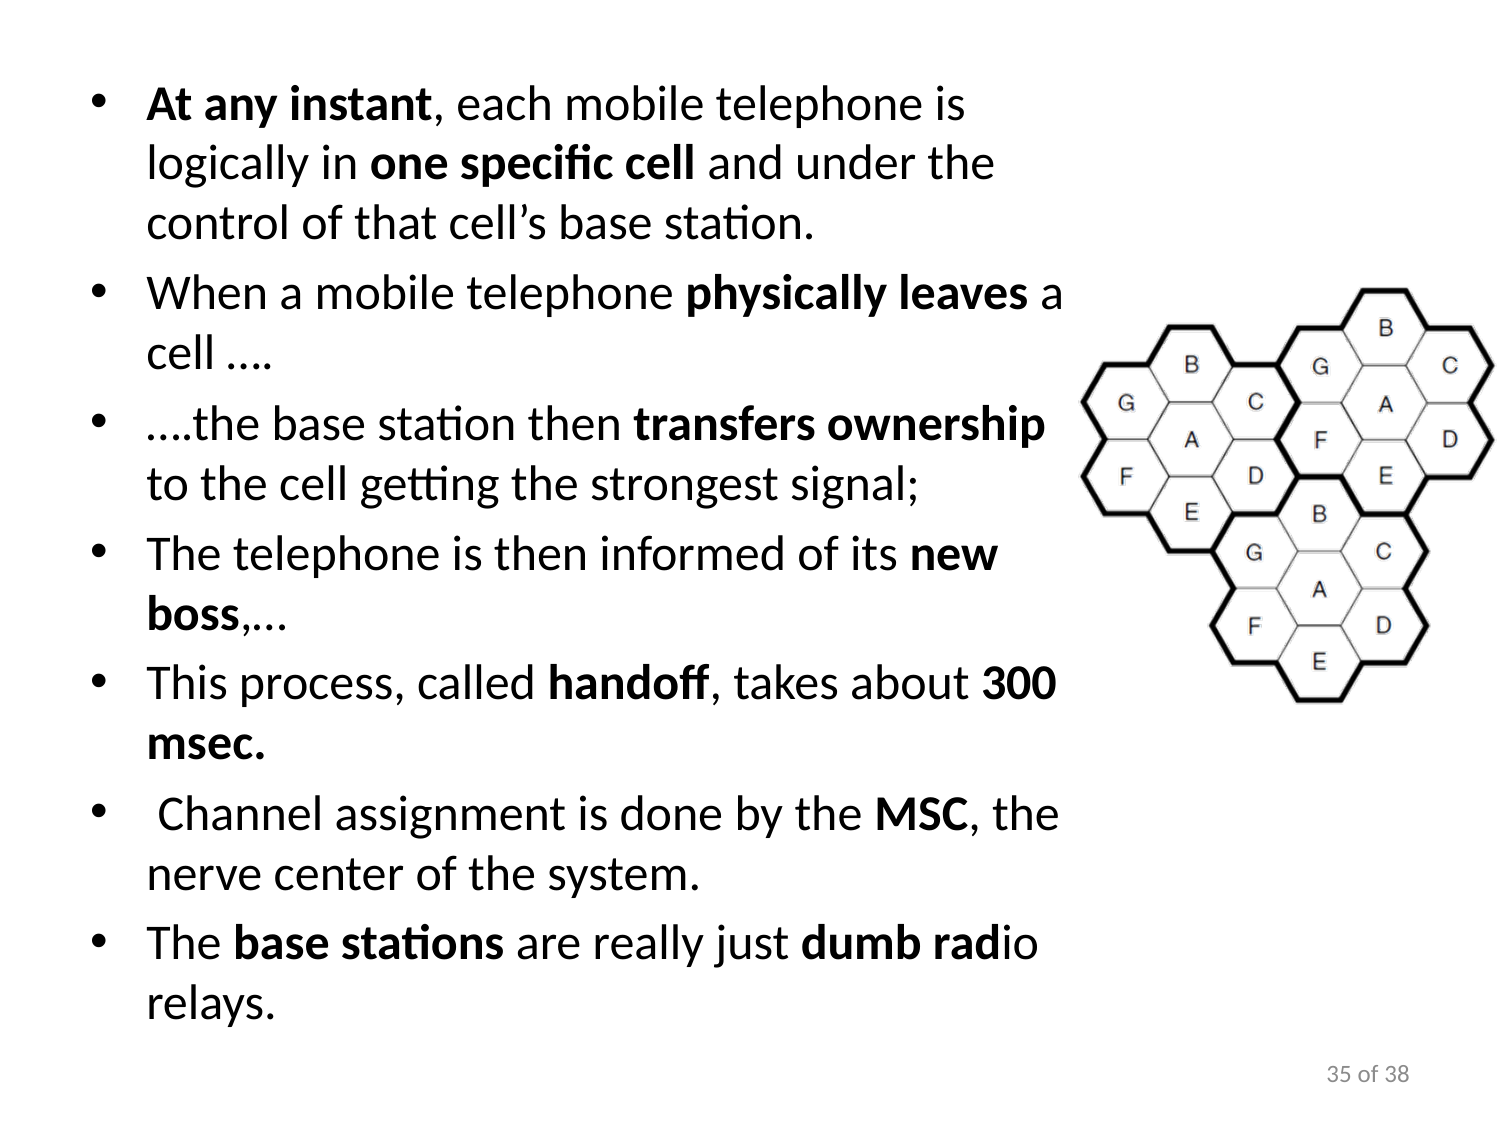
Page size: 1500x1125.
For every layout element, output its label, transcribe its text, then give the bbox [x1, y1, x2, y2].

slide_number 35 of 38 [1074, 1042, 1425, 1103]
list At any instant, each mobile telephone is logically in one specific cell and under the control of that cell’s base station. When a mobile telephone physically leaves a cell …. ….the base station then transfers ownership to the cell getting the strongest signal; The telephone is then informed of its new boss,… This process, called handoff, takes about 300 msec. Channel assignment is done by the MSC, the nerve center of the system. The base stations are really just dumb radio relays. [75, 62, 1113, 805]
picture [1024, 224, 1500, 726]
